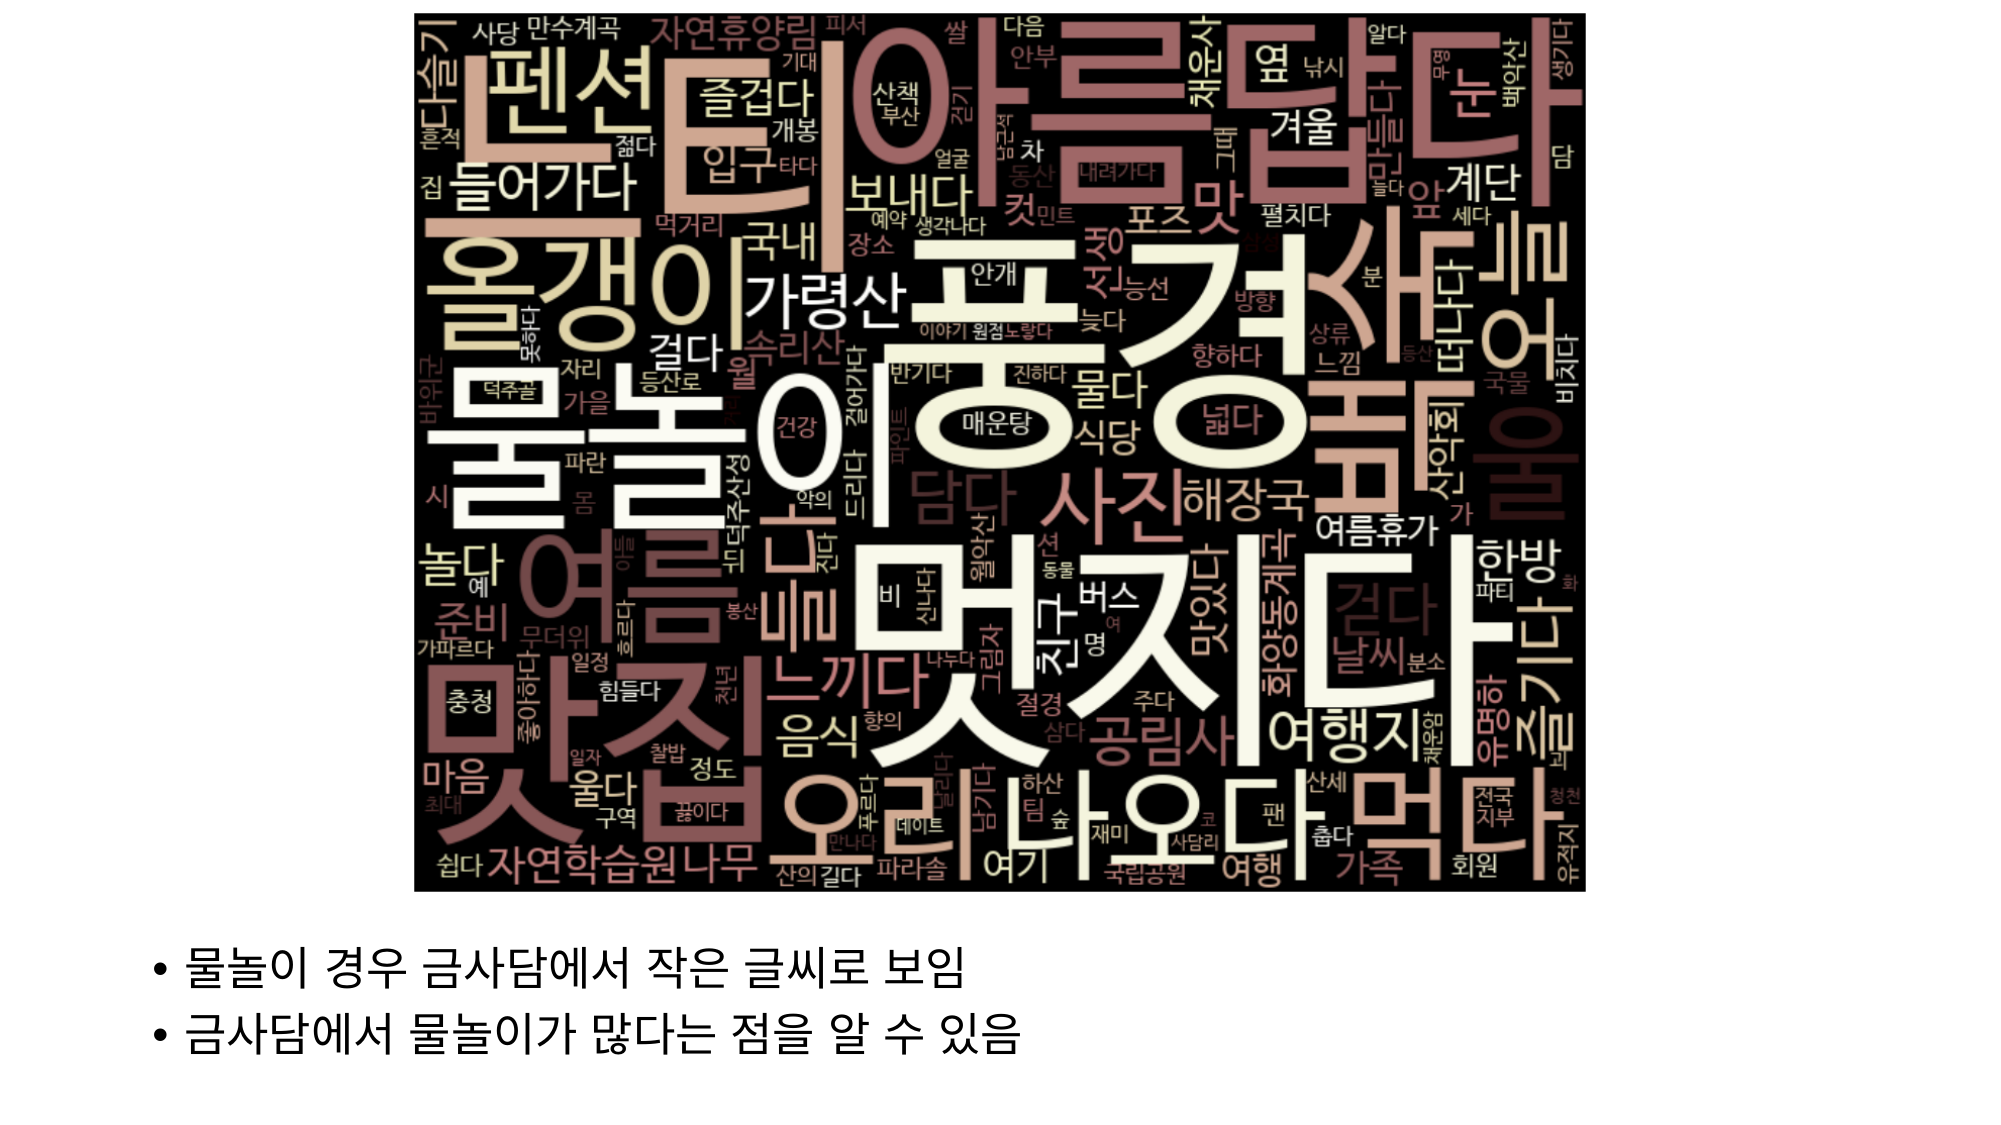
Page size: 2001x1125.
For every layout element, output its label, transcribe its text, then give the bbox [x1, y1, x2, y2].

picture [400, 0, 1600, 906]
text_box 물놀이 경우 금사담에서 작은 글씨로 보임 금사담에서 물놀이가 많다는 점을 알 수 있음 [137, 938, 1863, 1071]
